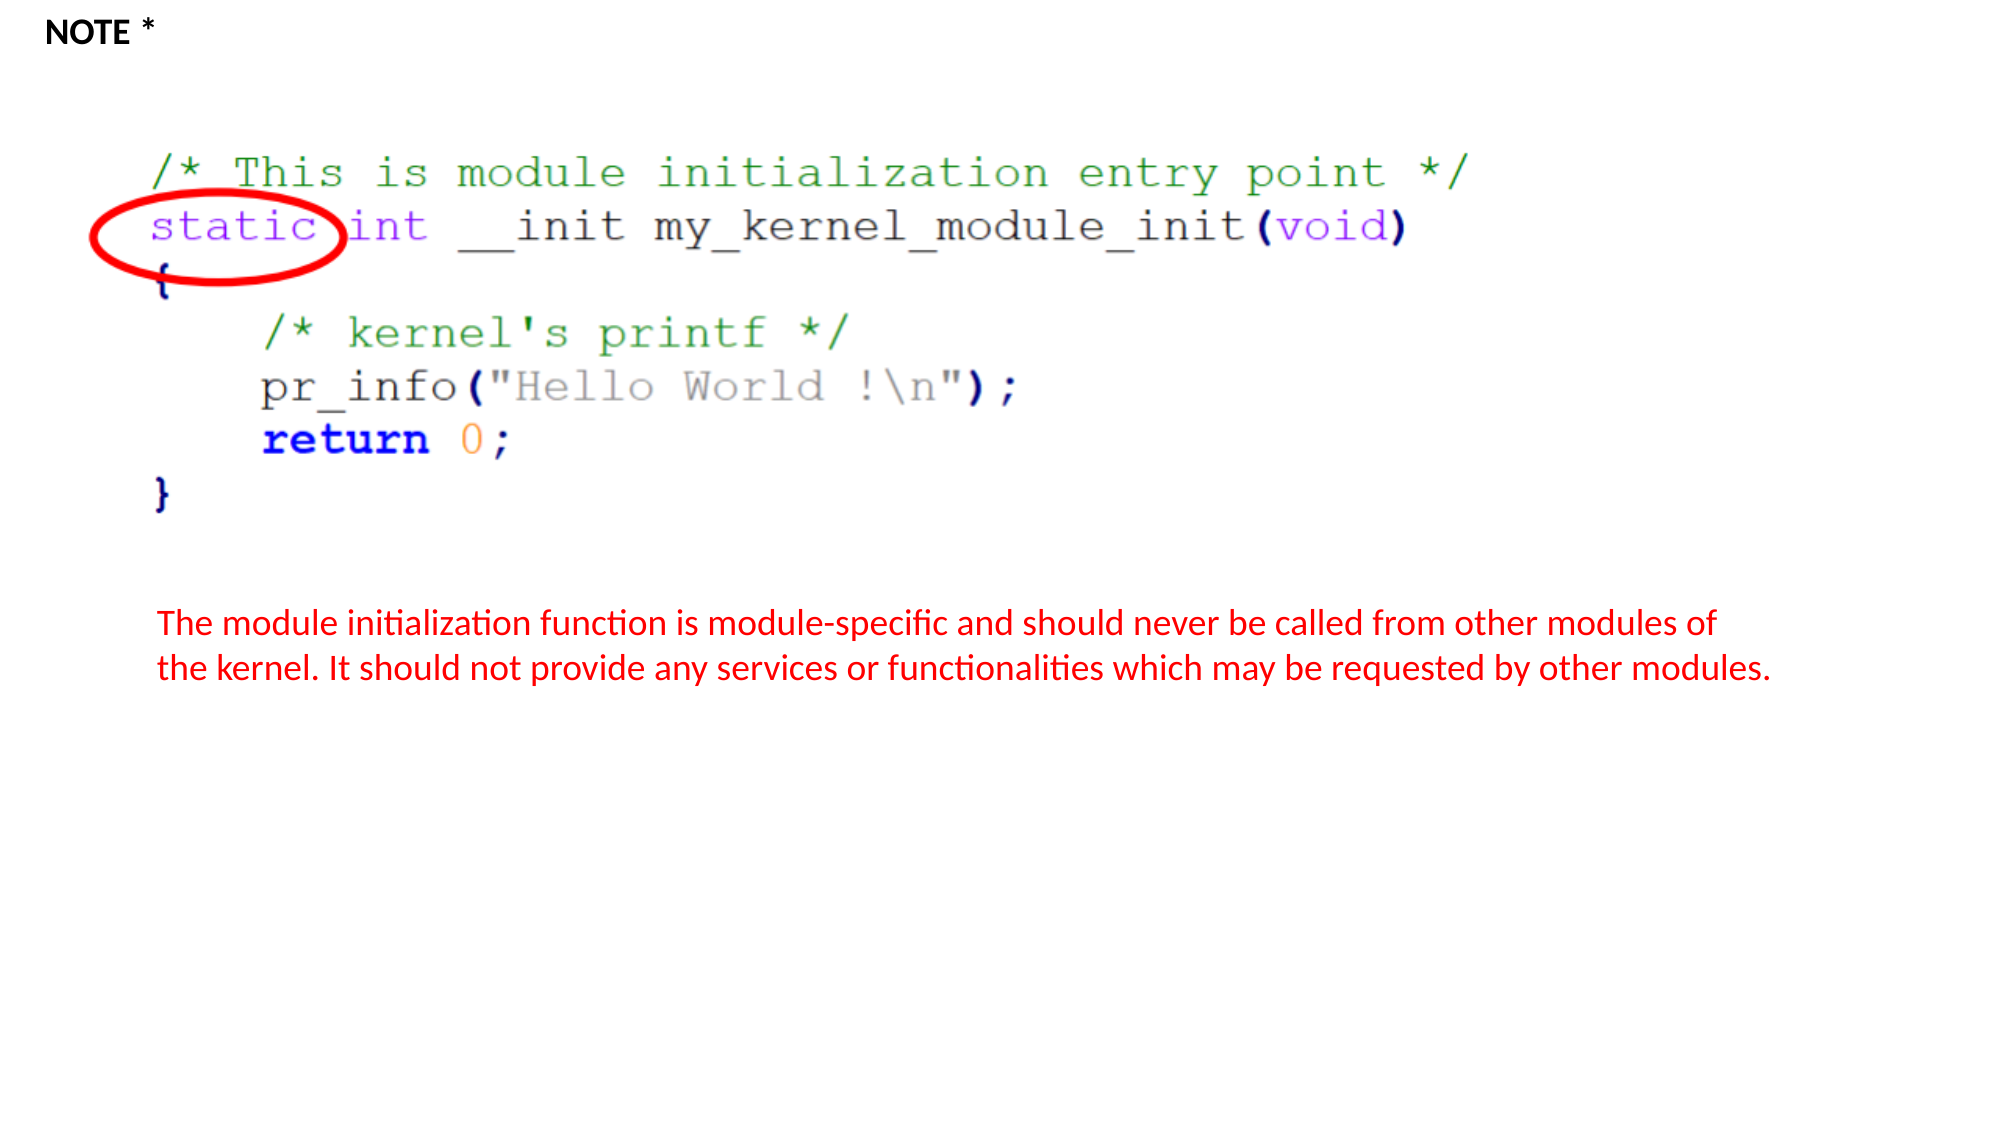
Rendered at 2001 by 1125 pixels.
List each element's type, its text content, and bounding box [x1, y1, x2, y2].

text_box NOTE * [30, 0, 193, 60]
picture [64, 97, 1607, 540]
text_box The module initialization function is module-specific and should never be called from other modules of the kernel. It should not provide any services or functionalities which may be requested by other modules. [142, 590, 1791, 696]
